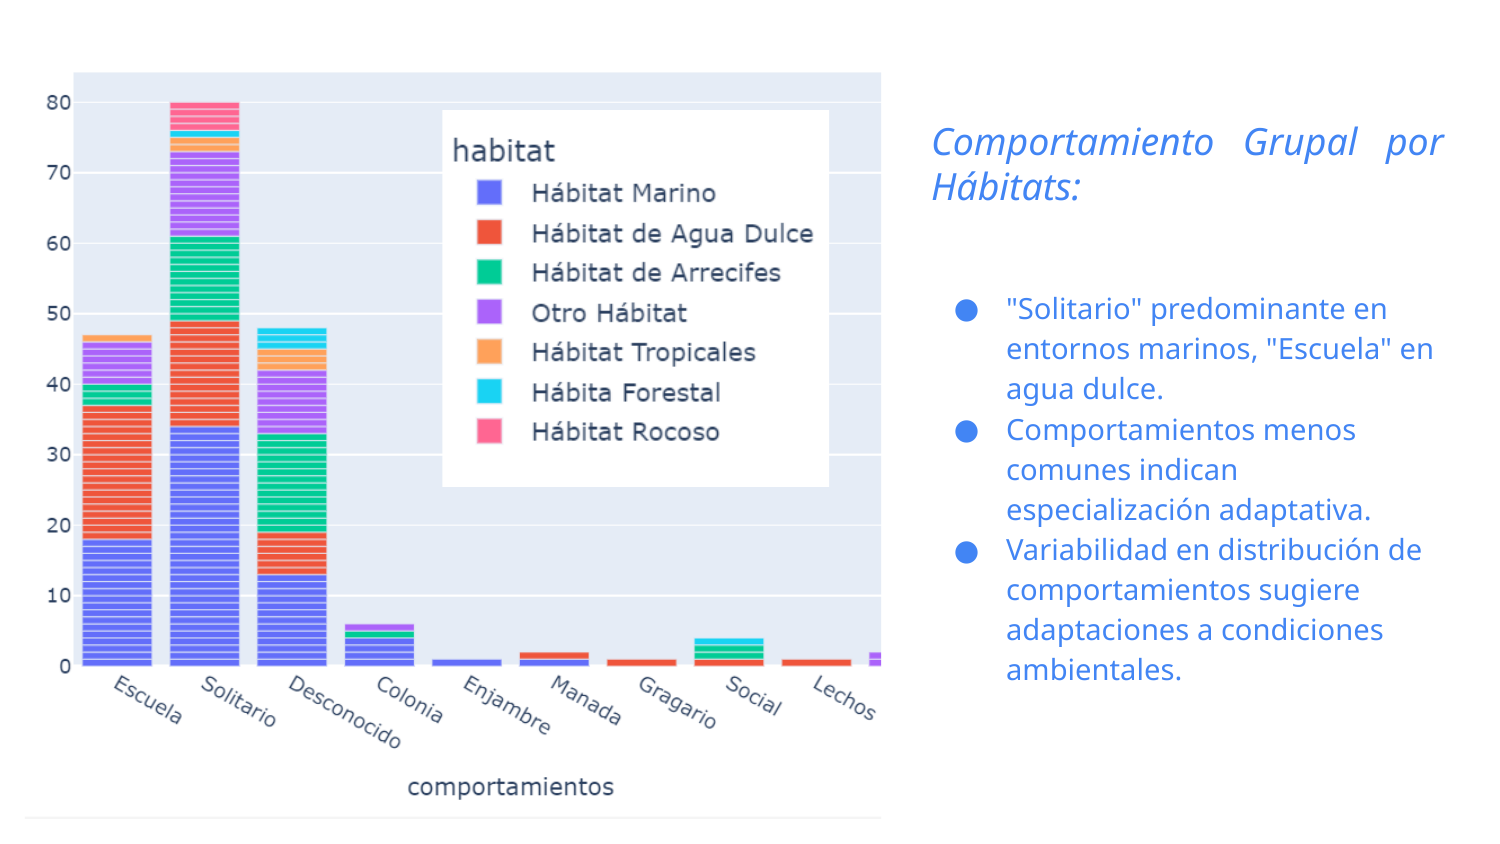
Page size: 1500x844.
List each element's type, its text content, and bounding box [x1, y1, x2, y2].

picture [24, 24, 882, 819]
text_box Comportamiento Grupal por Hábitats: "Solitario" predominante en entornos marinos, "Escuela" en agua dulce. Comportamientos menos comunes indican especialización adaptativa. Variabilidad en distribución de comportamientos sugiere adaptaciones a condiciones ambientales. [916, 76, 1460, 806]
